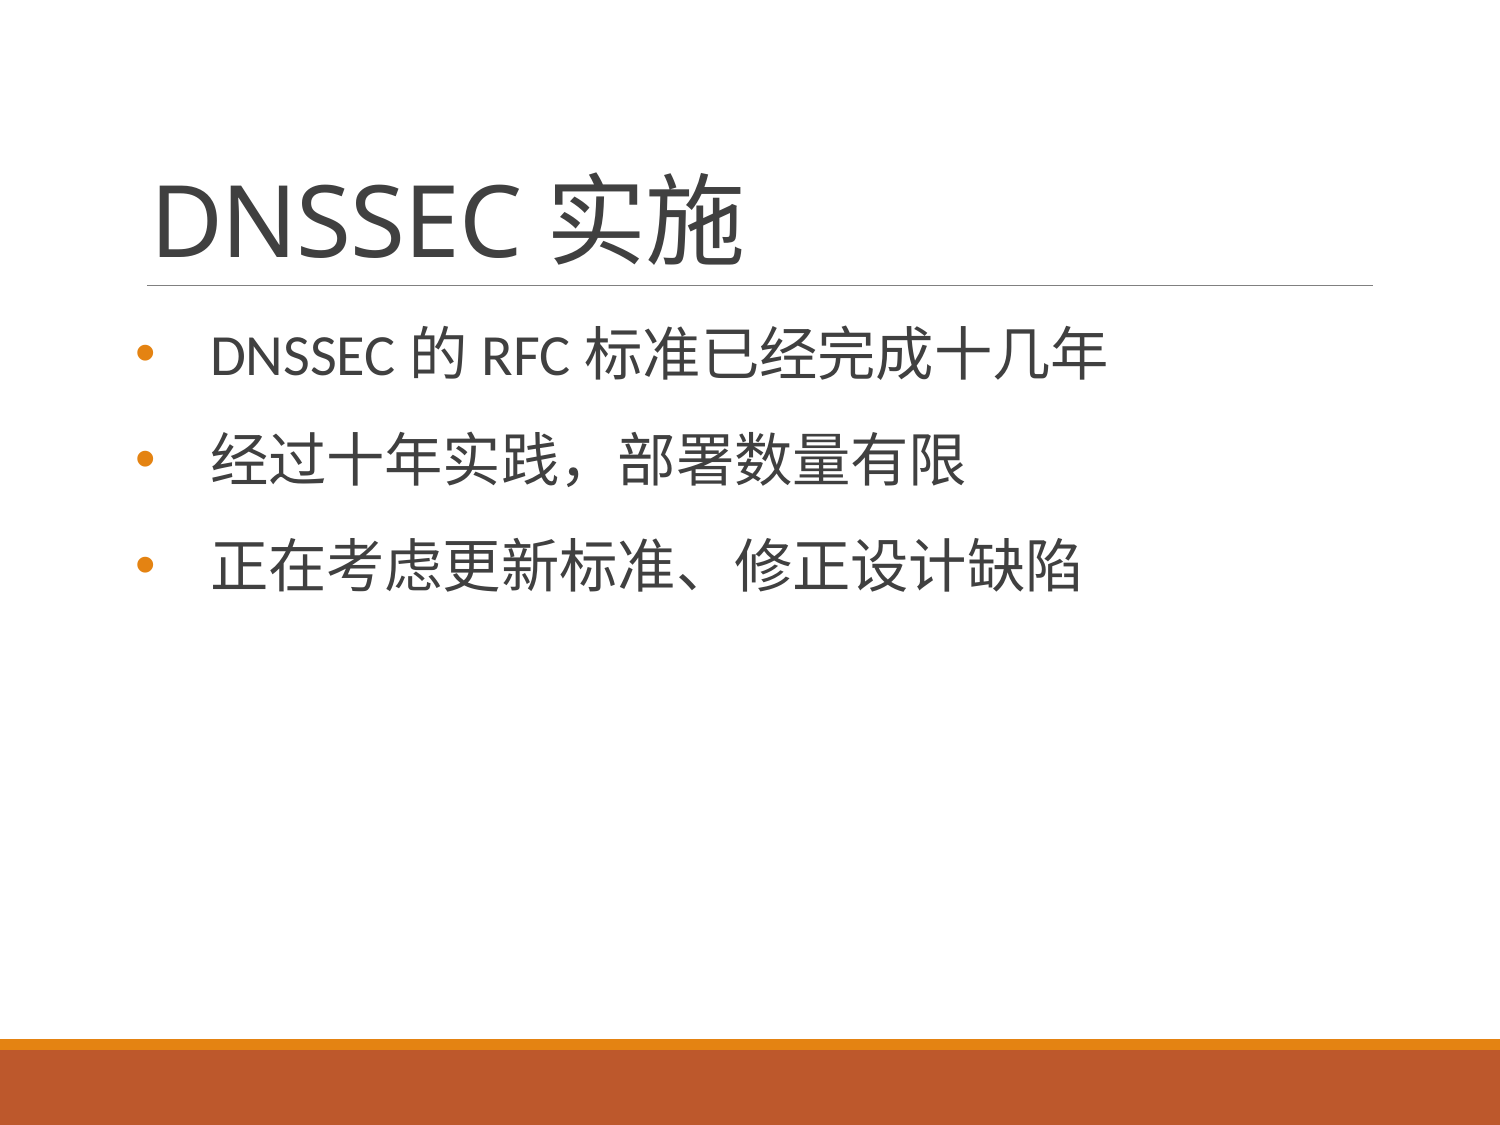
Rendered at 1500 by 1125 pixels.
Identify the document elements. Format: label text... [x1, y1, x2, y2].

title DNSSEC实施 [135, 47, 1373, 285]
list DNSSEC的RFC标准已经完成十几年 经过十年实践，部署数量有限 正在考虑更新标准、修正设计缺陷 [135, 302, 1373, 963]
